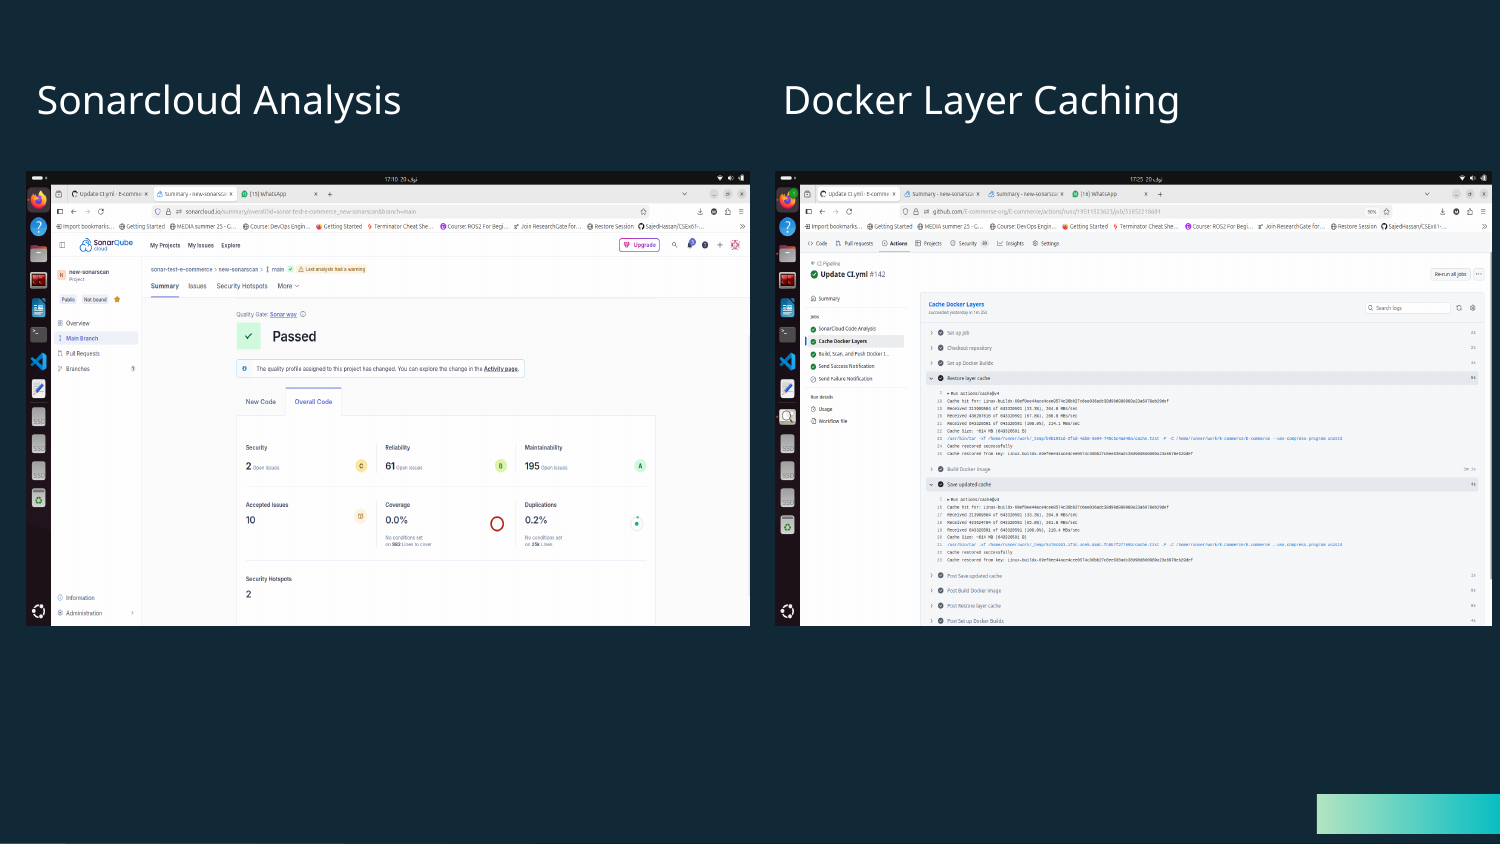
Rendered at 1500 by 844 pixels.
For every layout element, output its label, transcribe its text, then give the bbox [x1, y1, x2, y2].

text_box Sonarcloud Analysis [36, 73, 717, 123]
picture [775, 171, 1492, 626]
text_box [1316, 794, 1500, 834]
picture [26, 171, 751, 626]
text_box Docker Layer Caching [782, 73, 1463, 123]
